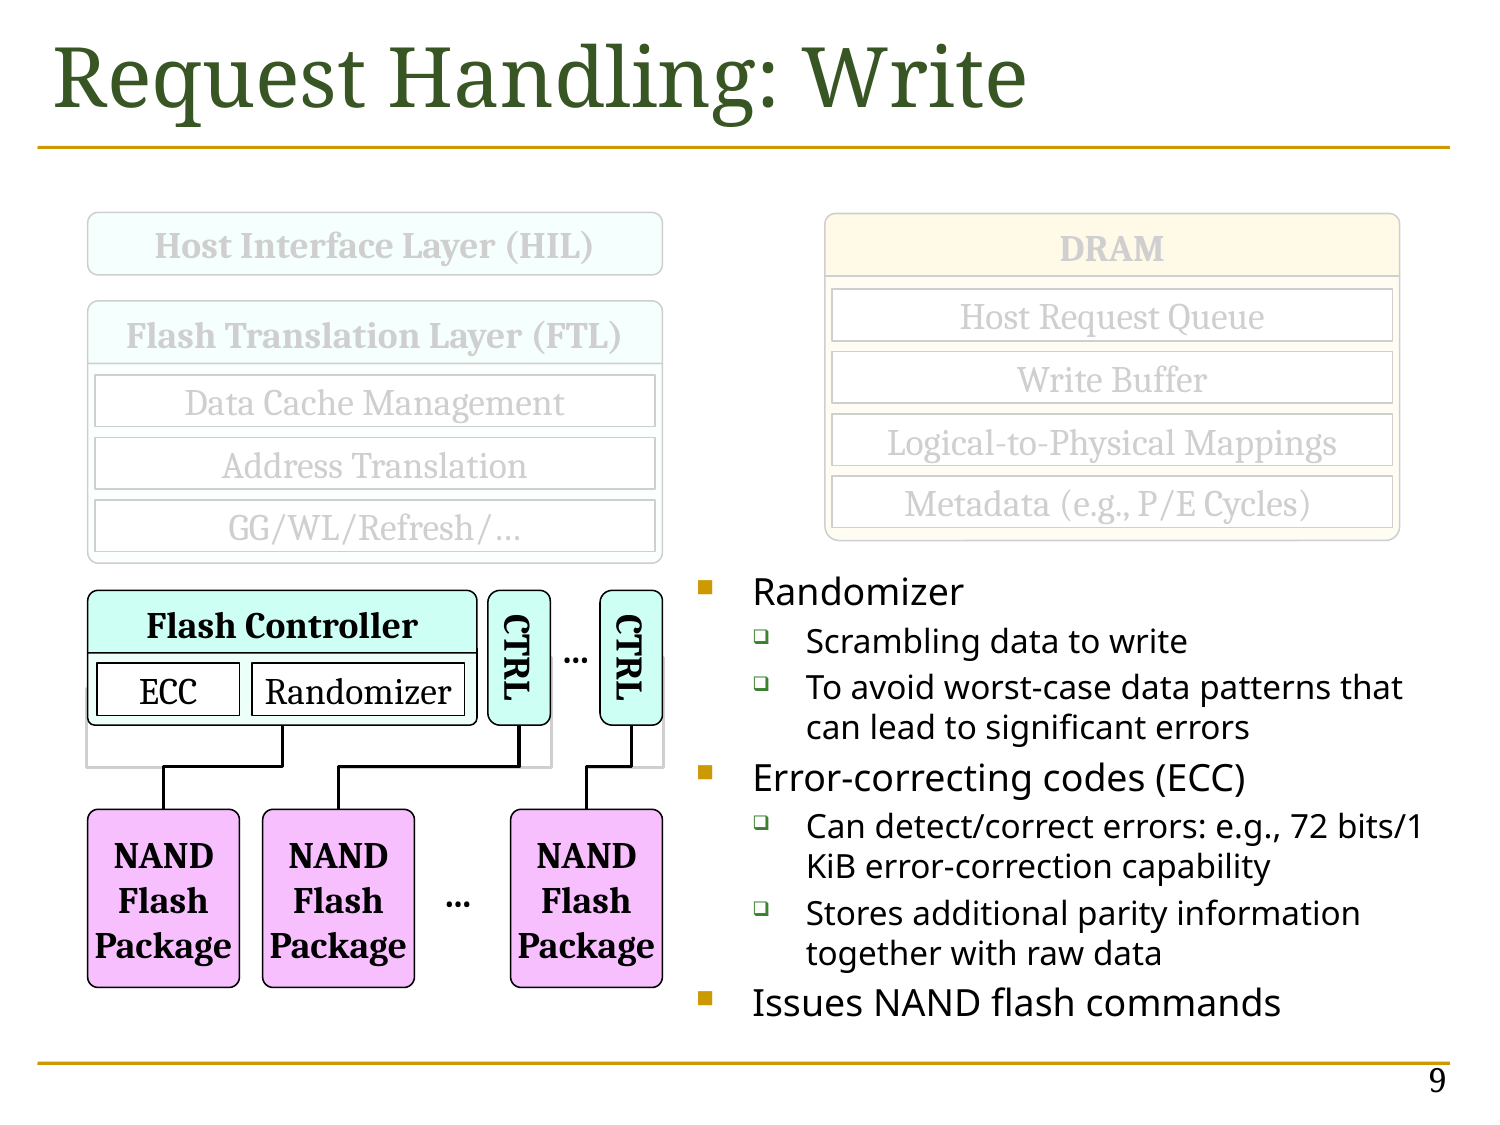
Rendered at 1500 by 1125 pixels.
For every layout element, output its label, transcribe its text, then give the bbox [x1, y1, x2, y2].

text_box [87, 724, 663, 988]
text_box Flash Controller [87, 590, 477, 652]
text_box 9 [1111, 1036, 1462, 1112]
text_box Randomizer [251, 663, 465, 716]
list Randomizer Scrambling data to write To avoid worst-case data patterns that can lead to significant errors Error-correcting codes (ECC) Can detect/correct errors: e.g., 72 bits/1 KiB error-correction capability Stores additional parity information together with raw data Issues NAND flash commands [681, 560, 1473, 1063]
text_box [87, 652, 477, 723]
text_box CTRL [487, 590, 551, 723]
text_box ECC [96, 663, 240, 716]
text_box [386, 676, 472, 723]
text_box CTRL [600, 590, 663, 723]
text_box … [546, 618, 606, 678]
text_box [37, 162, 1450, 1050]
text_box Request Handling: Write [37, 0, 1450, 149]
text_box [180, 707, 266, 723]
